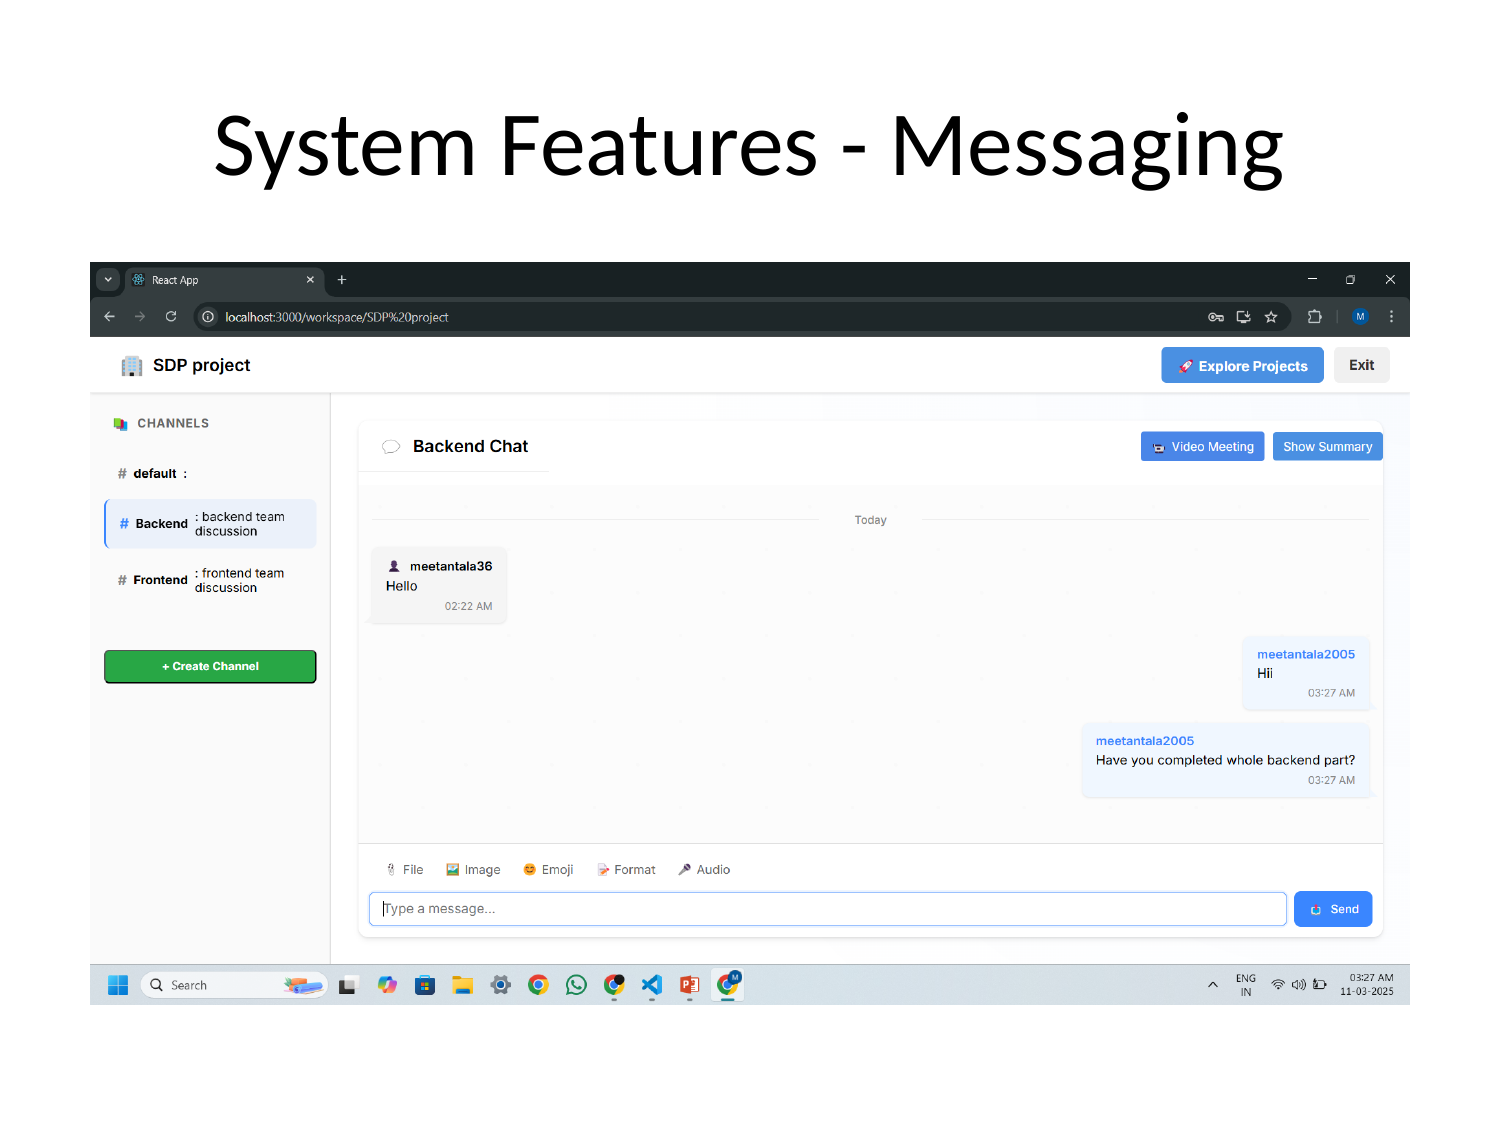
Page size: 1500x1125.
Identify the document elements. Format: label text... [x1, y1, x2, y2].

title System Features - Messaging [75, 45, 1425, 233]
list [89, 262, 1411, 1006]
